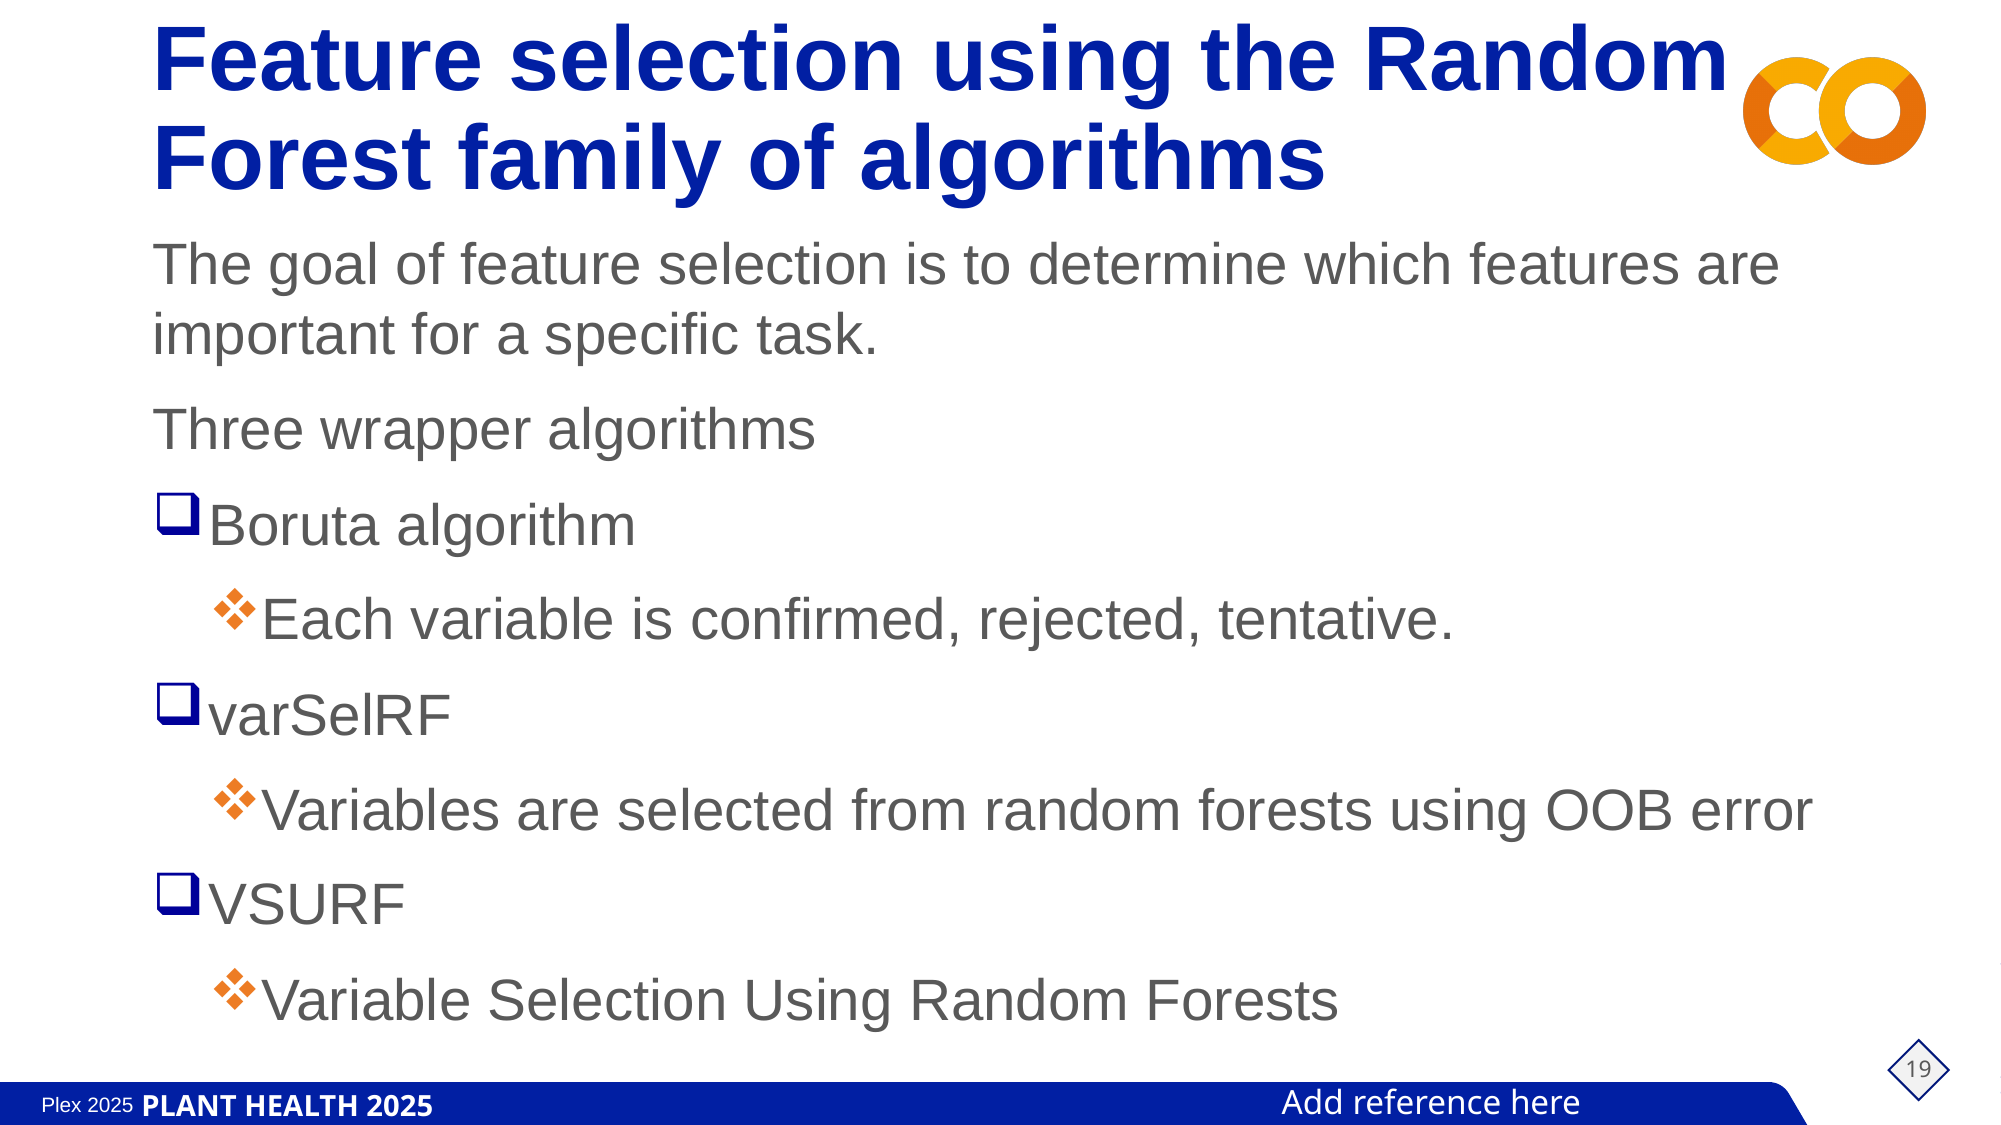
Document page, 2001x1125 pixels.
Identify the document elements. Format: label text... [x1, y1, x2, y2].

text_box [1818, 954, 2000, 1125]
picture [1684, 18, 1985, 204]
slide_number Plex 2025 [41, 1083, 135, 1125]
text_box PLANT HEALTH 2025 [141, 1079, 434, 1125]
title Feature selection using the Random Forest family of algorithms [137, 1, 1863, 219]
text_box Add reference here [1075, 1073, 1788, 1125]
list The goal of feature selection is to determine which features are important for a specific task. Three wrapper algorithms Boruta algorithm Each variable is confirmed, rejected, tentative. varSelRF Variables are selected from random forests using OOB error VSURF Variable Selection Using Random Forests [137, 219, 1863, 1041]
slide_number 19 [1887, 1038, 1951, 1102]
